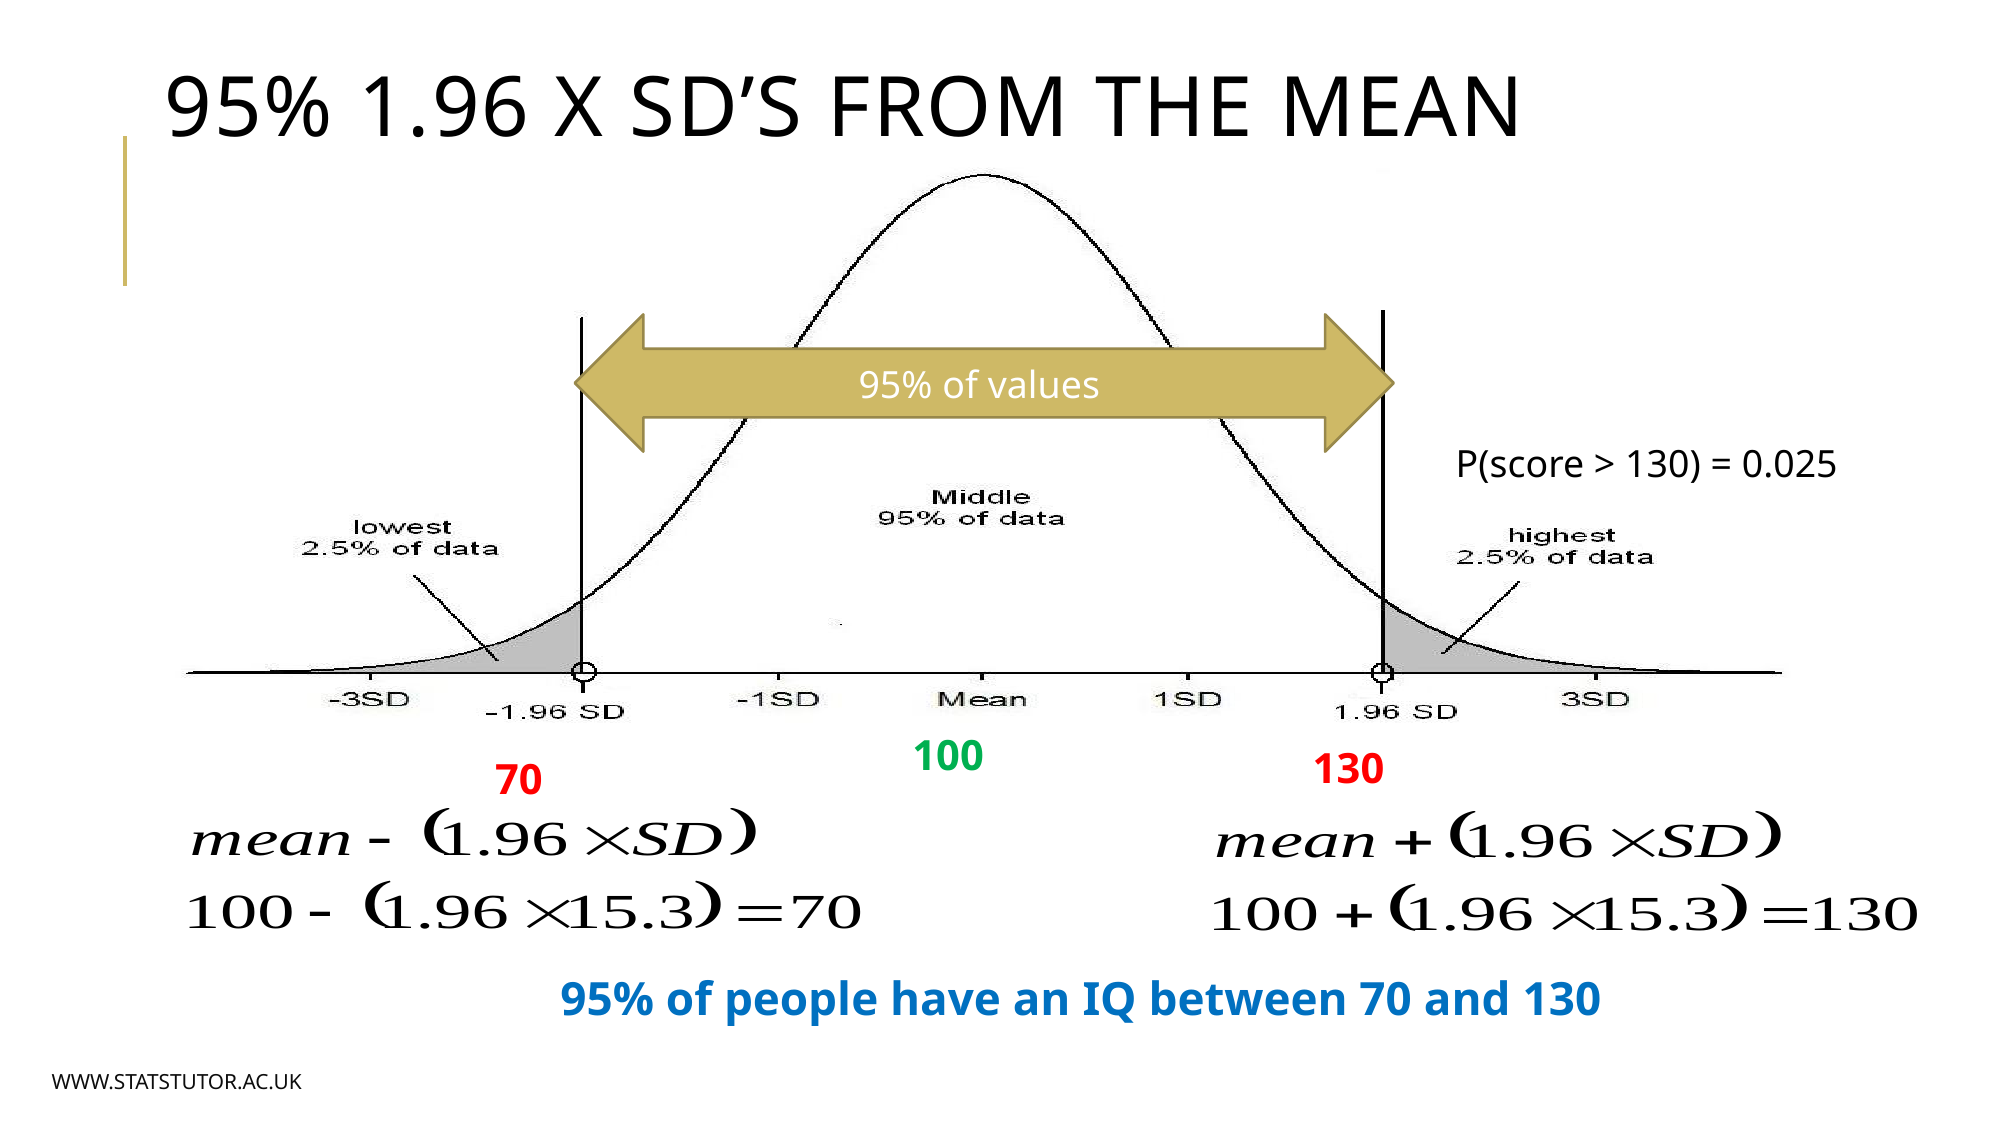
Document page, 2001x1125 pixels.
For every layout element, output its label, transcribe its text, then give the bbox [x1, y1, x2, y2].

text_box 130 [1298, 760, 1472, 800]
text_box 100 [897, 760, 1071, 787]
text_box 95% of people have an IQ between 70 and 130 [545, 962, 1984, 1033]
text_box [167, 136, 1802, 752]
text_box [178, 808, 875, 948]
footer www.statstutor.ac.uk [0, 1050, 317, 1113]
text_box 70 [480, 760, 654, 803]
text_box P(score > 130) = 0.025 [1810, 432, 1930, 493]
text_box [1203, 811, 1931, 951]
title 95% 1.96 x SD’s from the mean [149, 30, 1850, 194]
